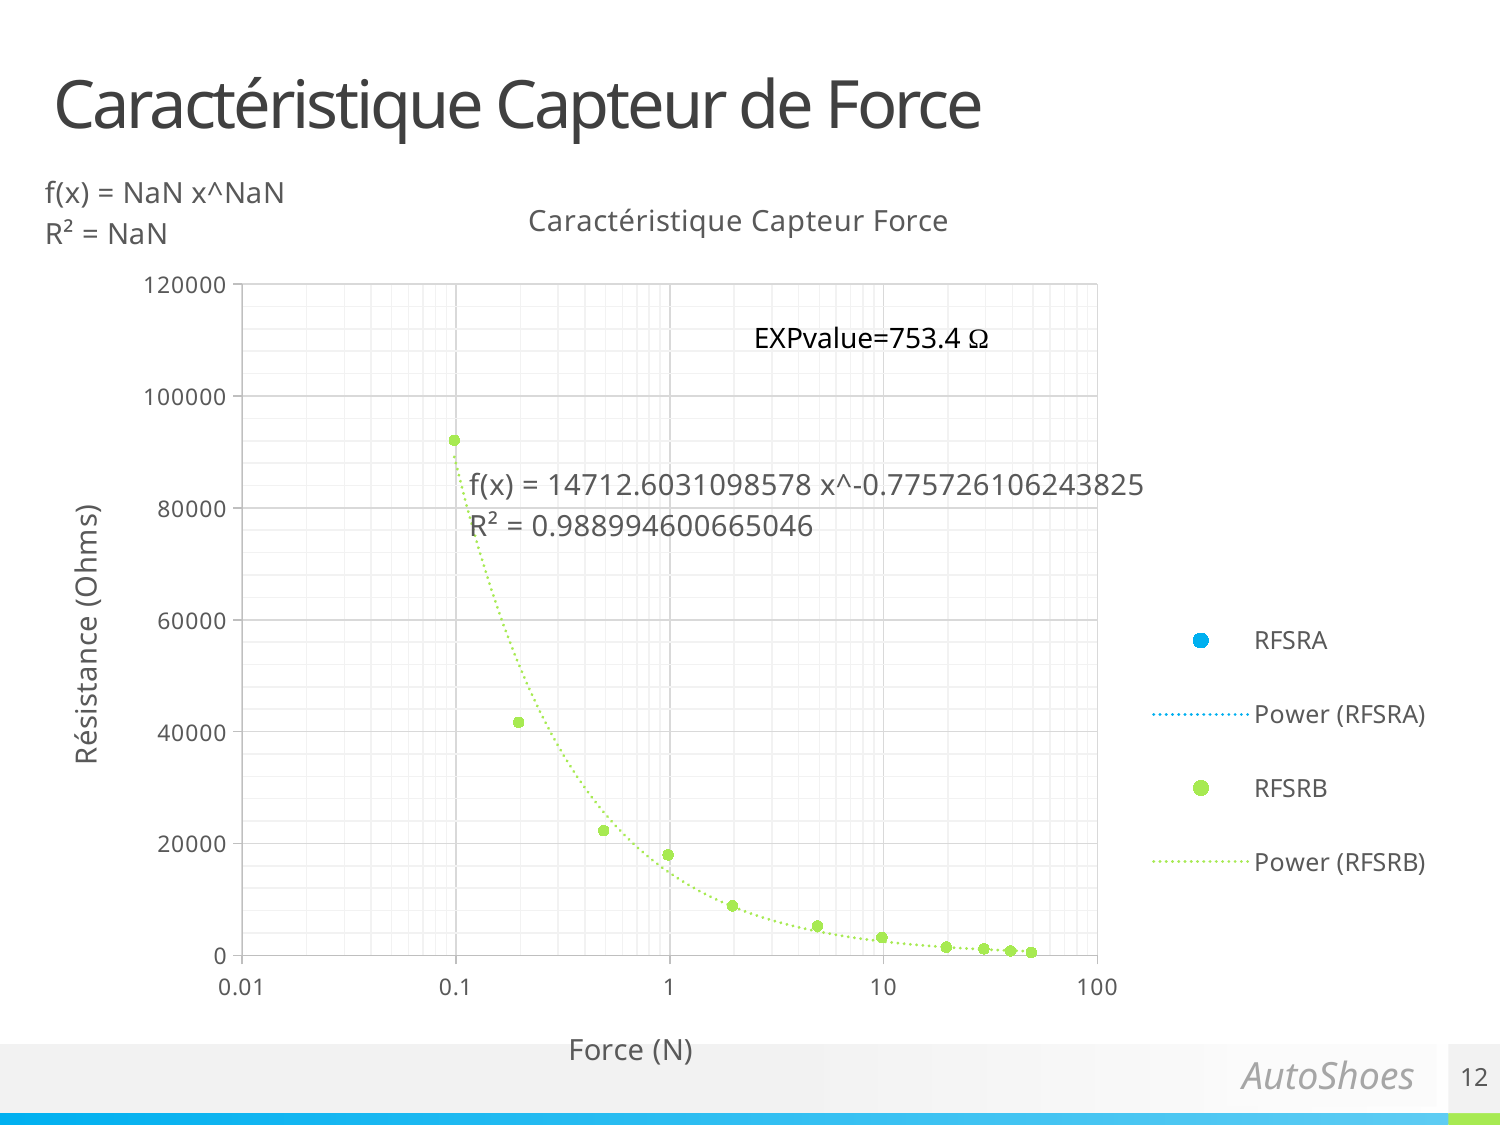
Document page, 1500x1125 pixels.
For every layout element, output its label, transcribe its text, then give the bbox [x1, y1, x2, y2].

chart [29, 164, 1449, 1104]
title Caractéristique Capteur de Force [53, 70, 1449, 142]
slide_number 12 [1448, 1044, 1500, 1114]
